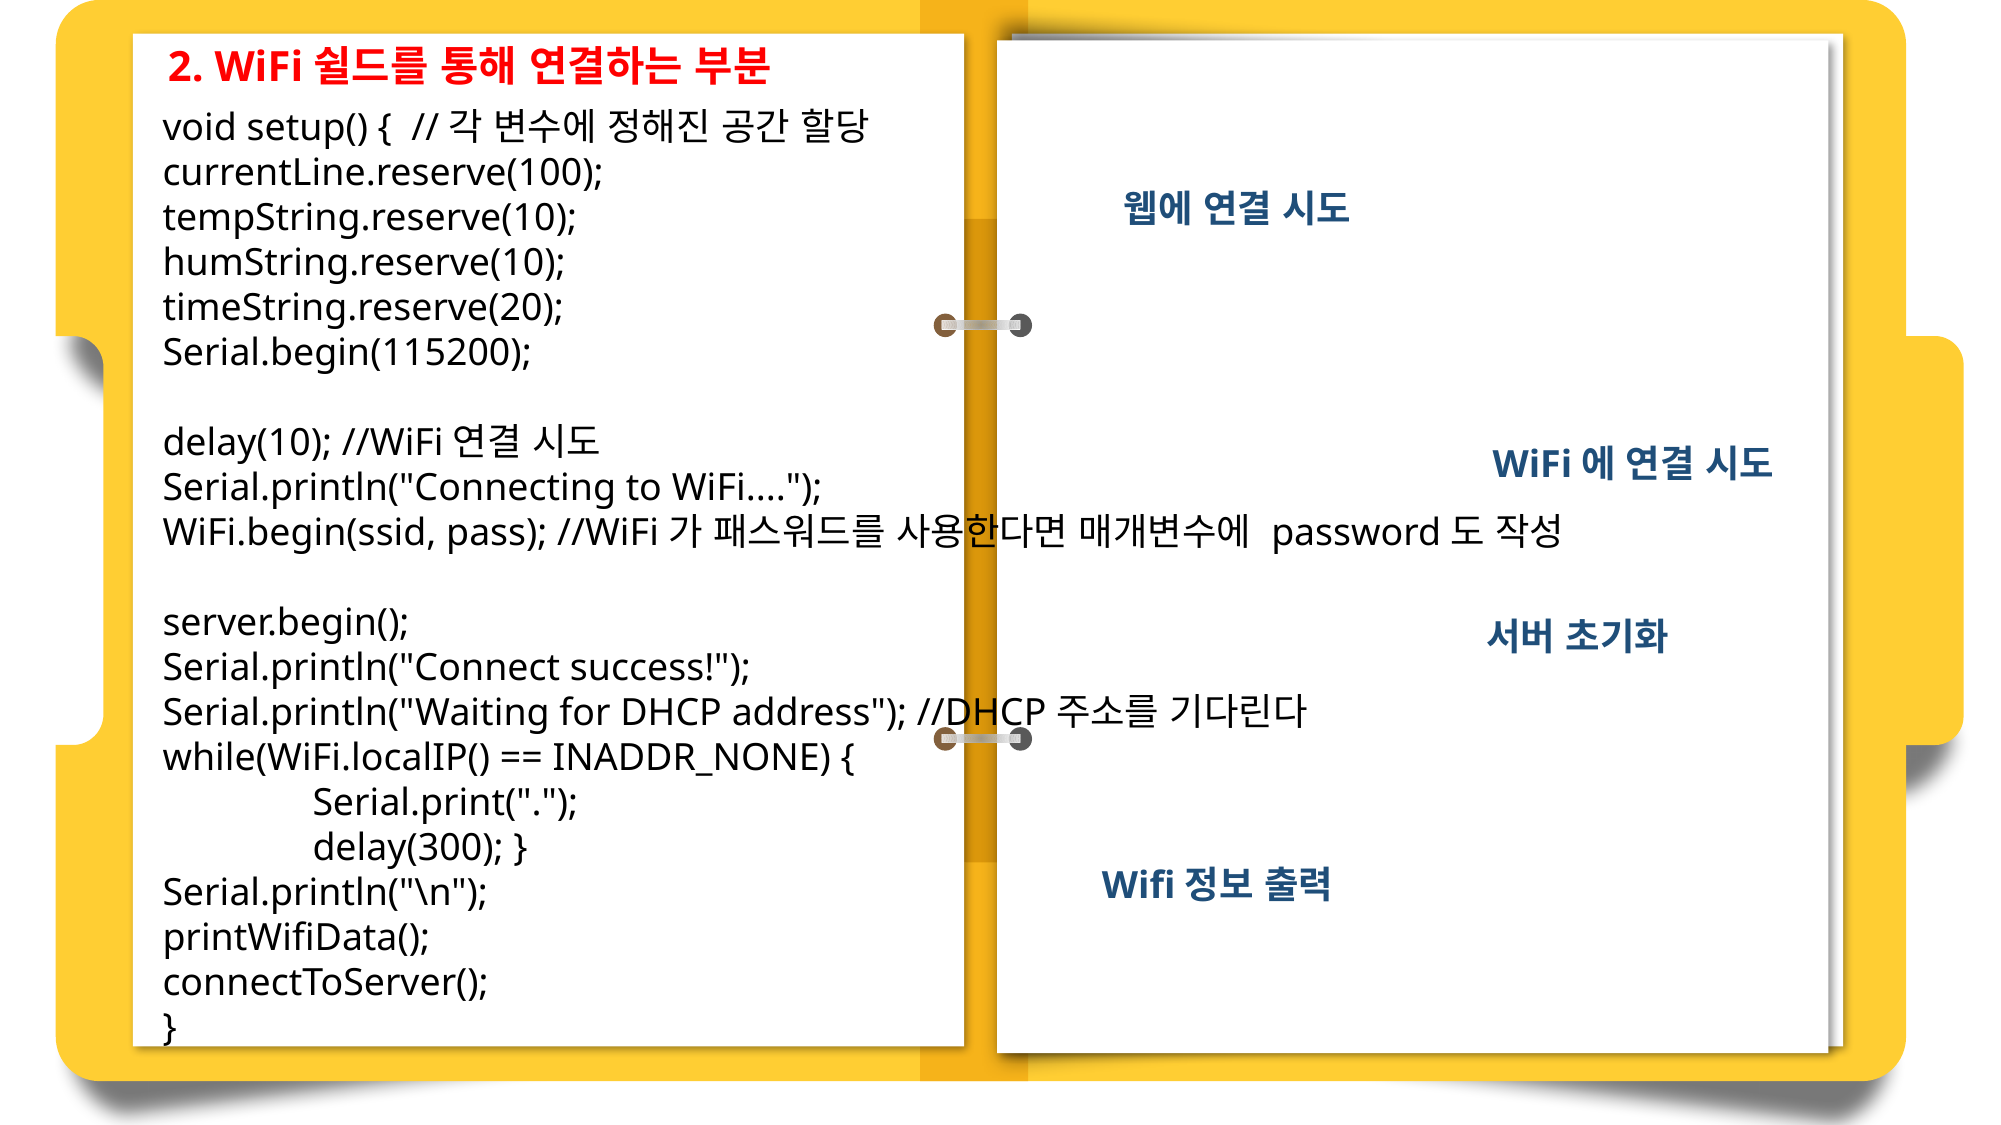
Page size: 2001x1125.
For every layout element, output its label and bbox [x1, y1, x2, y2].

text_box [45, 0, 1976, 1116]
